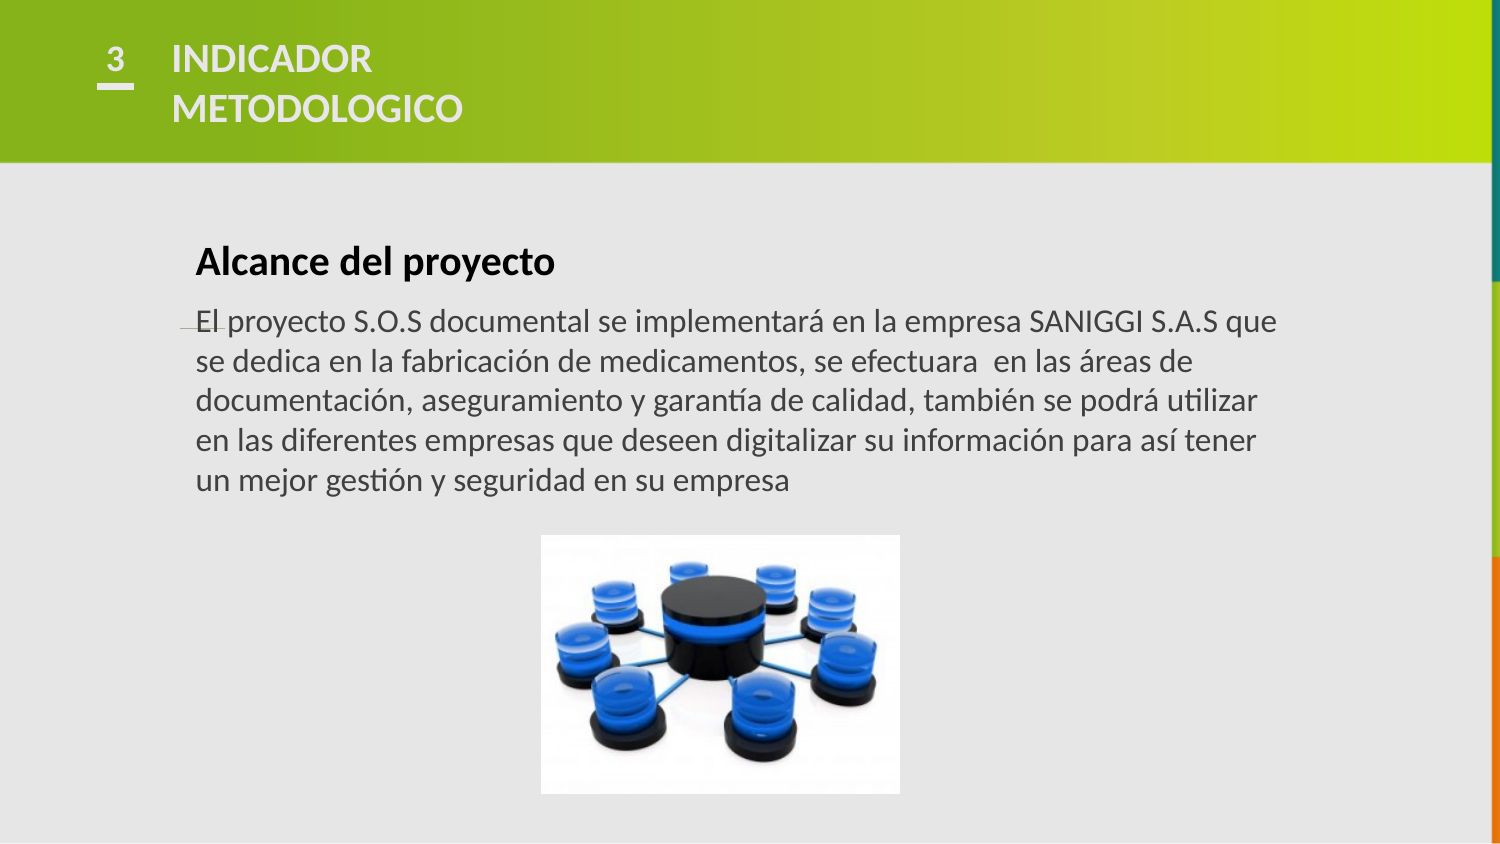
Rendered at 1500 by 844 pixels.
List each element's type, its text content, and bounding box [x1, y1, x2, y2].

text_box El proyecto S.O.S documental se implementará en la empresa SANIGGI S.A.S que se dedica en la fabricación de medicamentos, se efectuara en las áreas de documentación, aseguramiento y garantía de calidad, también se podrá utilizar en las diferentes empresas que deseen digitalizar su información para así tener un mejor gestión y seguridad en su empresa [180, 291, 1305, 631]
text_box [369, 160, 795, 216]
text_box INDICADOR METODOLOGICO [156, 23, 582, 140]
text_box 3 [90, 26, 137, 88]
picture [0, 0, 1500, 844]
text_box Alcance del proyecto [180, 225, 606, 291]
